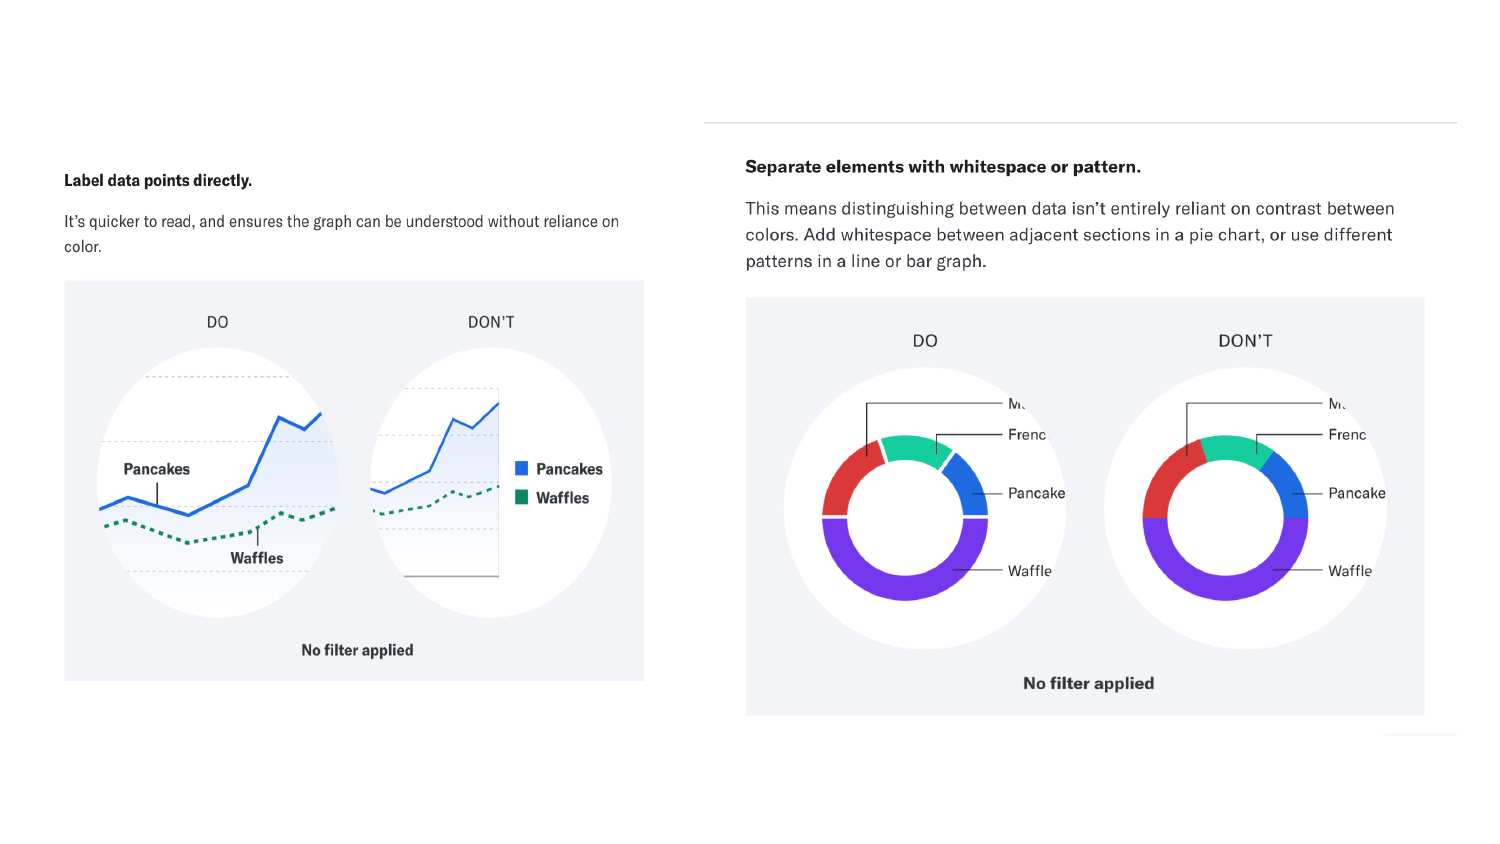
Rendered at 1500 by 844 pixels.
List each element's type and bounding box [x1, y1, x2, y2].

picture [39, 148, 670, 710]
picture [703, 121, 1457, 736]
